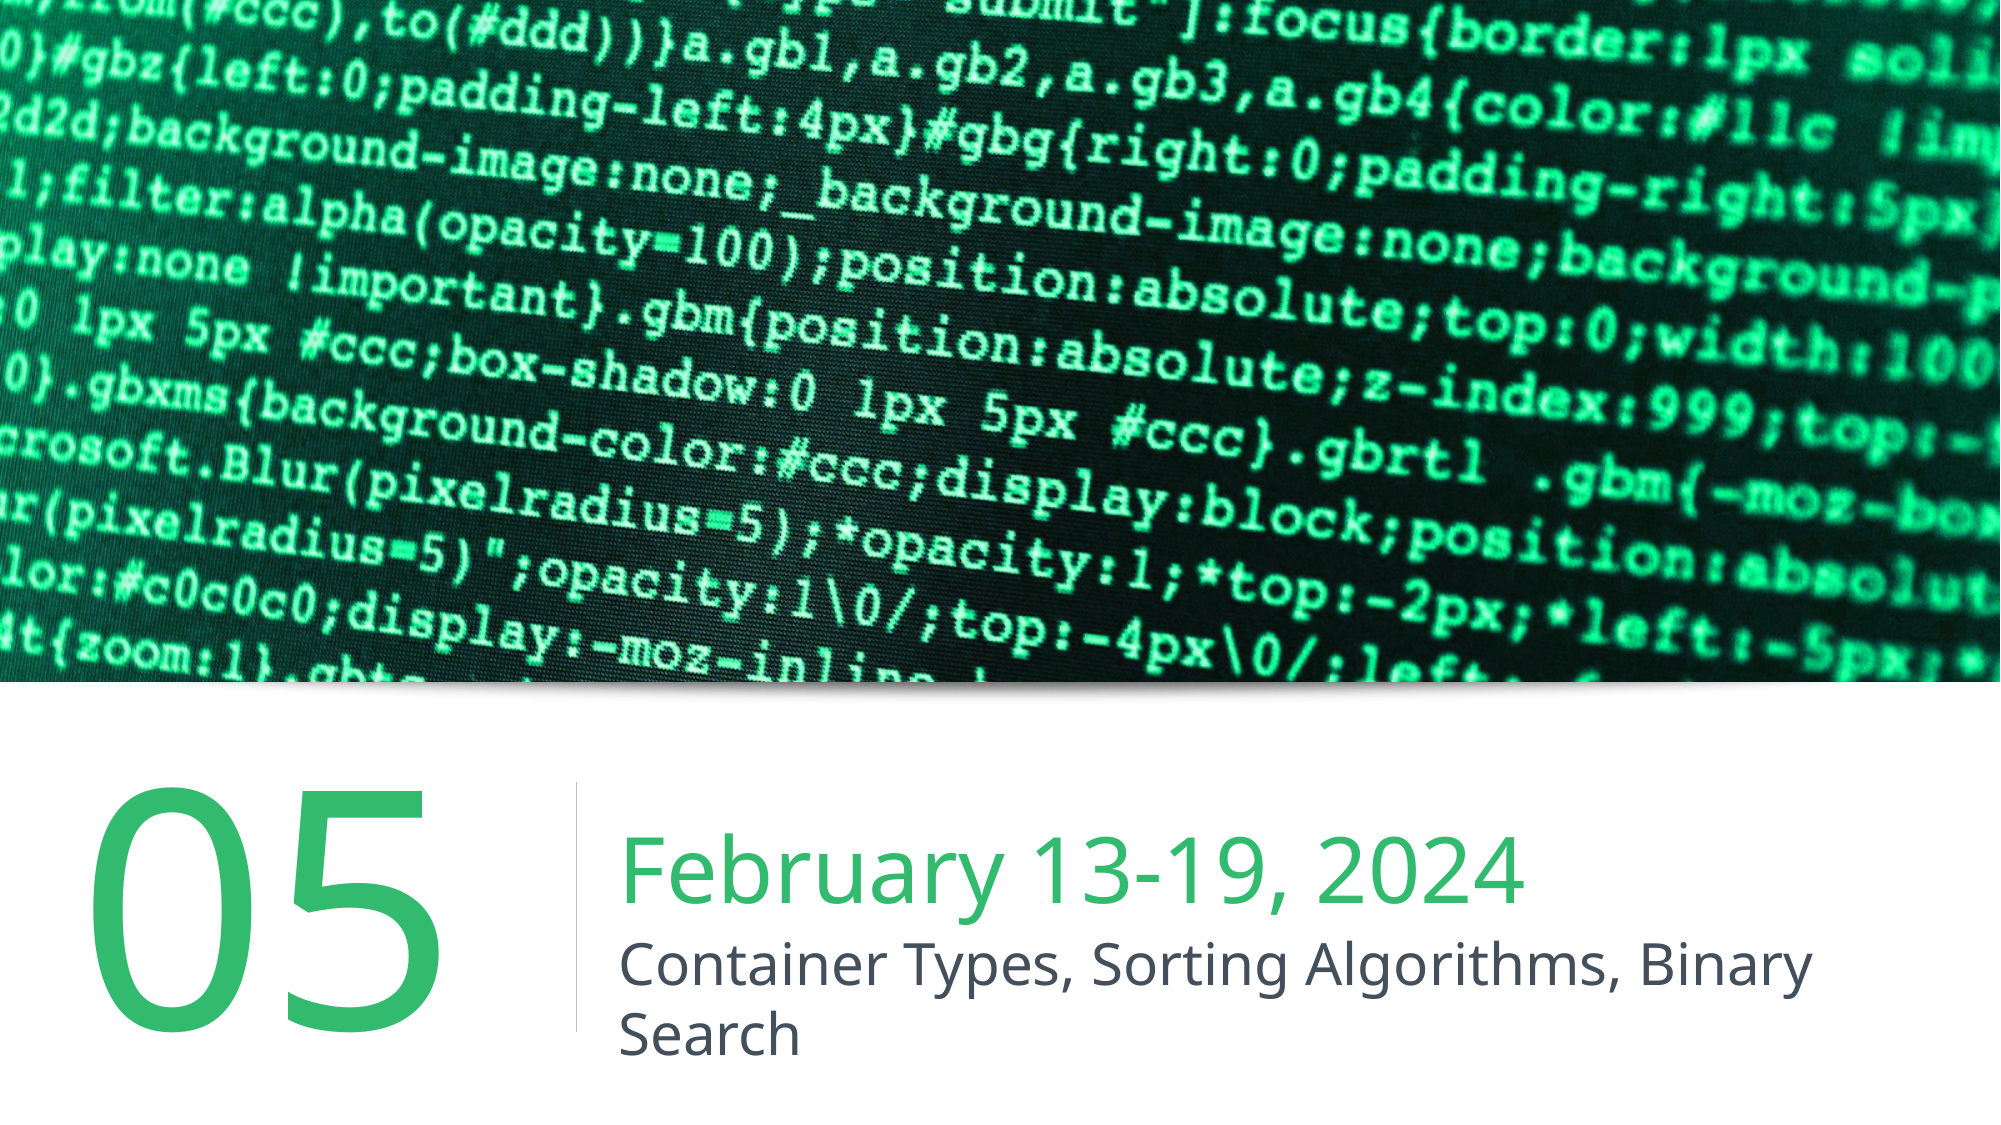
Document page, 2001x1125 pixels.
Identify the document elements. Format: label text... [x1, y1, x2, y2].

text_box Container Types, Sorting Algorithms, Binary Search [603, 919, 1929, 1006]
text_box February 13-19, 2024 [603, 804, 1870, 919]
picture [0, 0, 2000, 758]
text_box 05 [20, 769, 515, 1057]
